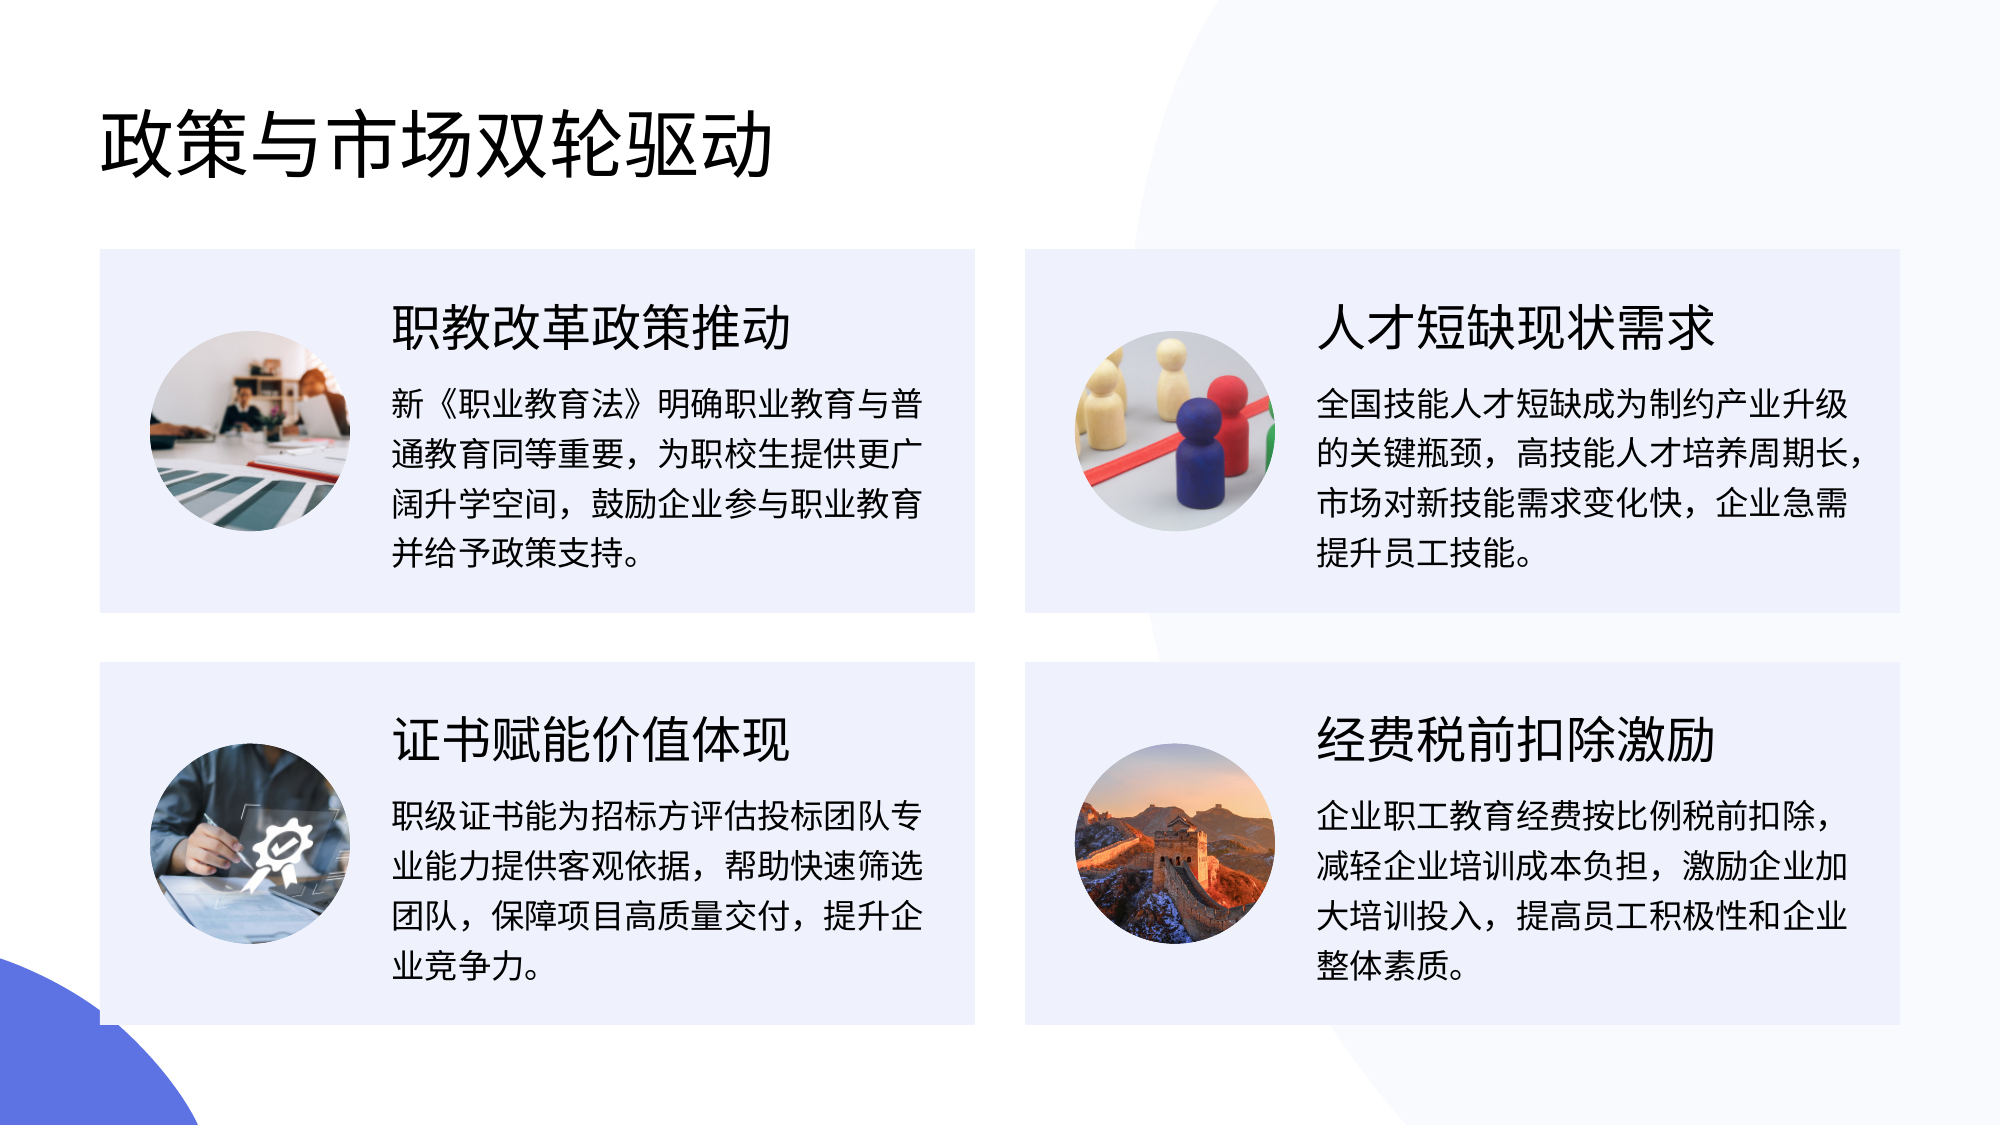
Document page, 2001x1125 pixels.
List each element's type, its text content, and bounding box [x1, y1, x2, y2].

list 新《职业教育法》明确职业教育与普通教育同等重要，为职校生提供更广阔升学空间，鼓励企业参与职业教育并给予政策支持。 [391, 372, 925, 573]
text_box [1074, 743, 1275, 944]
list 企业职工教育经费按比例税前扣除，减轻企业培训成本负担，激励企业加大培训投入，提高员工积极性和企业整体素质。 [1316, 785, 1850, 986]
title 政策与市场双轮驱动 [625, 87, 1900, 188]
list 人才短缺现状需求 [1316, 289, 1850, 357]
list [1025, 249, 1900, 613]
text_box [0, 0, 625, 469]
list 证书赋能价值体现 [391, 702, 925, 769]
list 经费税前扣除激励 [1316, 702, 1850, 769]
list [99, 662, 975, 1025]
list [1025, 662, 1900, 1025]
list 职教改革政策推动 [625, 289, 925, 357]
list 全国技能人才短缺成为制约产业升级的关键瓶颈，高技能人才培养周期长，市场对新技能需求变化快，企业急需提升员工技能。 [1316, 372, 1850, 573]
text_box [149, 743, 350, 944]
list 职级证书能为招标方评估投标团队专业能力提供客观依据，帮助快速筛选团队，保障项目高质量交付，提升企业竞争力。 [391, 785, 925, 986]
text_box [157, 469, 343, 532]
list [99, 249, 975, 613]
text_box [1074, 331, 1275, 532]
